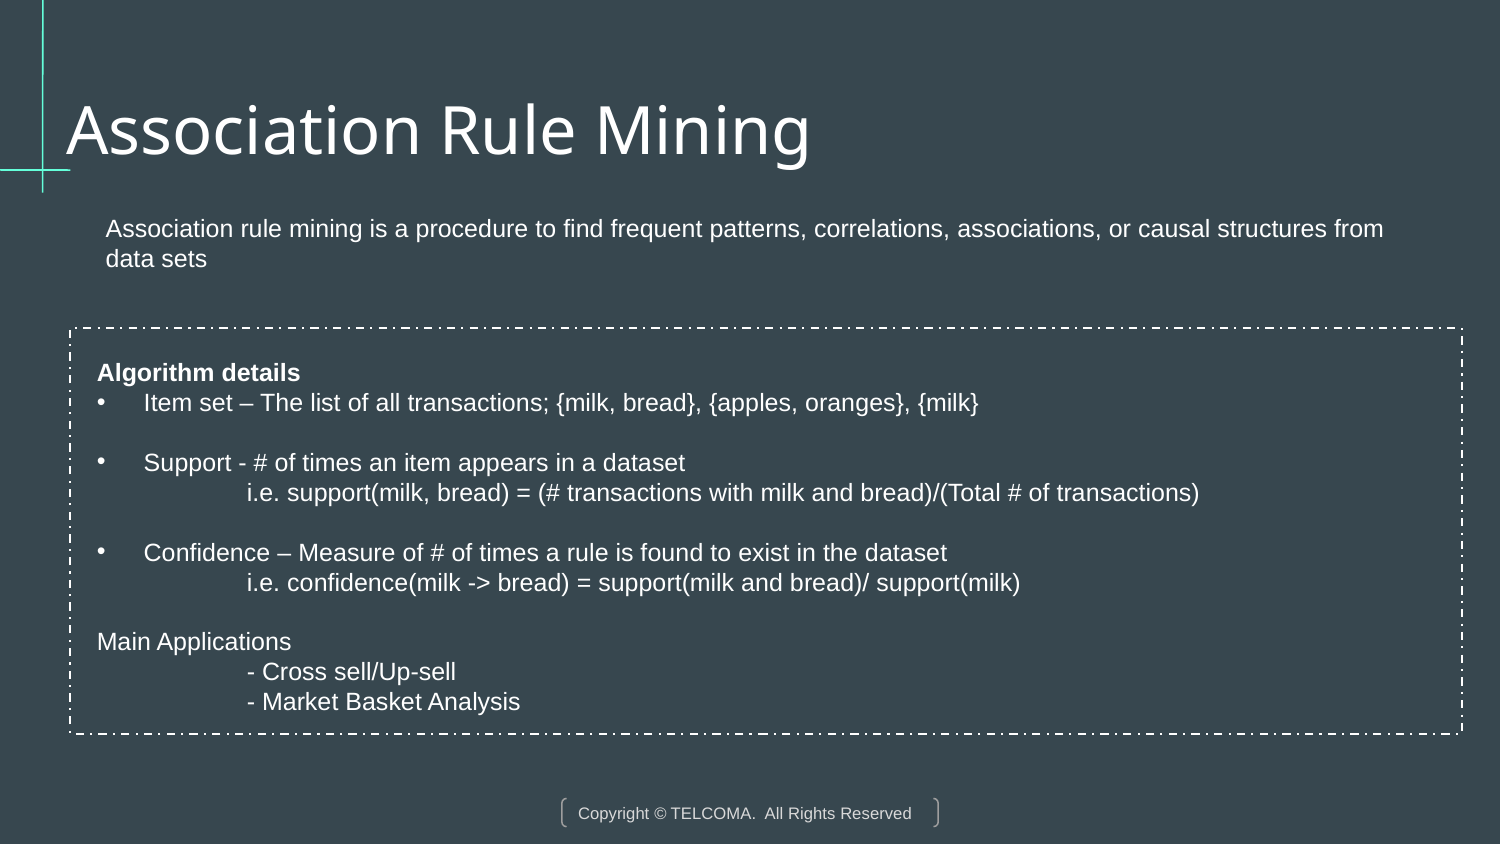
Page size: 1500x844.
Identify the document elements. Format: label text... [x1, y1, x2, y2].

title Association Rule Mining [51, 72, 1449, 167]
text_box Association rule mining is a procedure to find frequent patterns, correlations, associations, or causal structures from data sets [90, 204, 1413, 280]
text_box Algorithm details Item set – The list of all transactions; {milk, bread}, {apples, oranges}, {milk} Support - # of times an item appears in a dataset i.e. support(milk, bread) = (# transactions with milk and bread)/(Total # of transactions) Confidence – Measure of # of times a rule is found to exist in the dataset i.e. confidence(milk -> bread) = support(milk and bread)/ support(milk) Main Applications - Cross sell/Up-sell - Market Basket Analysis [82, 349, 1500, 753]
text_box [68, 326, 1464, 736]
